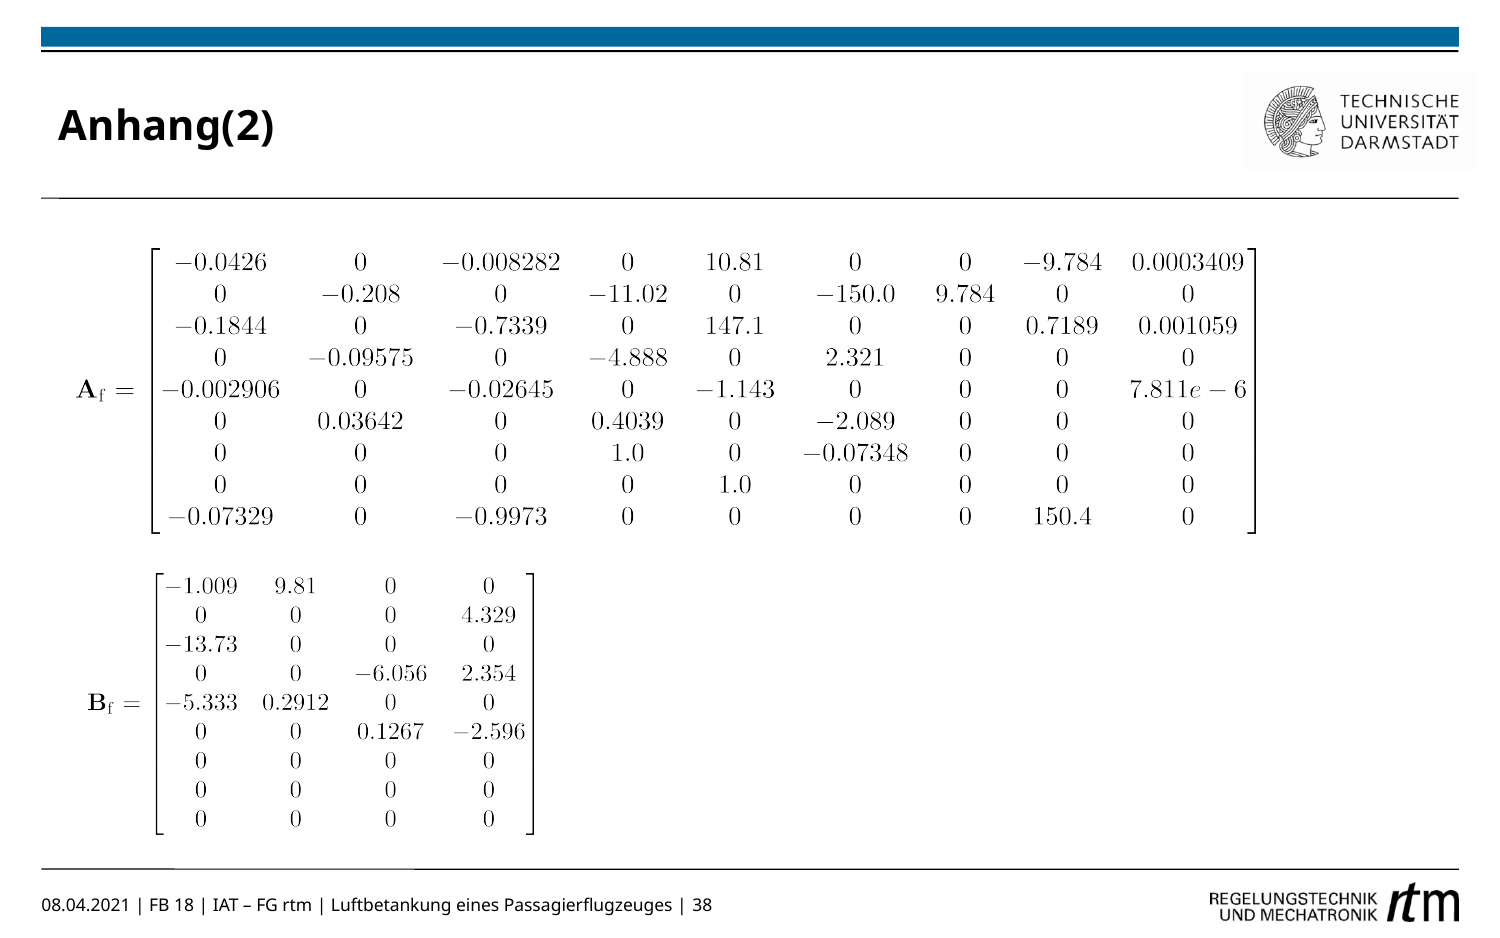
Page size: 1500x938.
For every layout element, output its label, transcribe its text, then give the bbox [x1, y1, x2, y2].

picture [1242, 73, 1477, 170]
picture [1210, 882, 1459, 922]
picture [76, 248, 1257, 535]
title Anhang(2) [58, 66, 1149, 182]
picture [88, 573, 534, 836]
